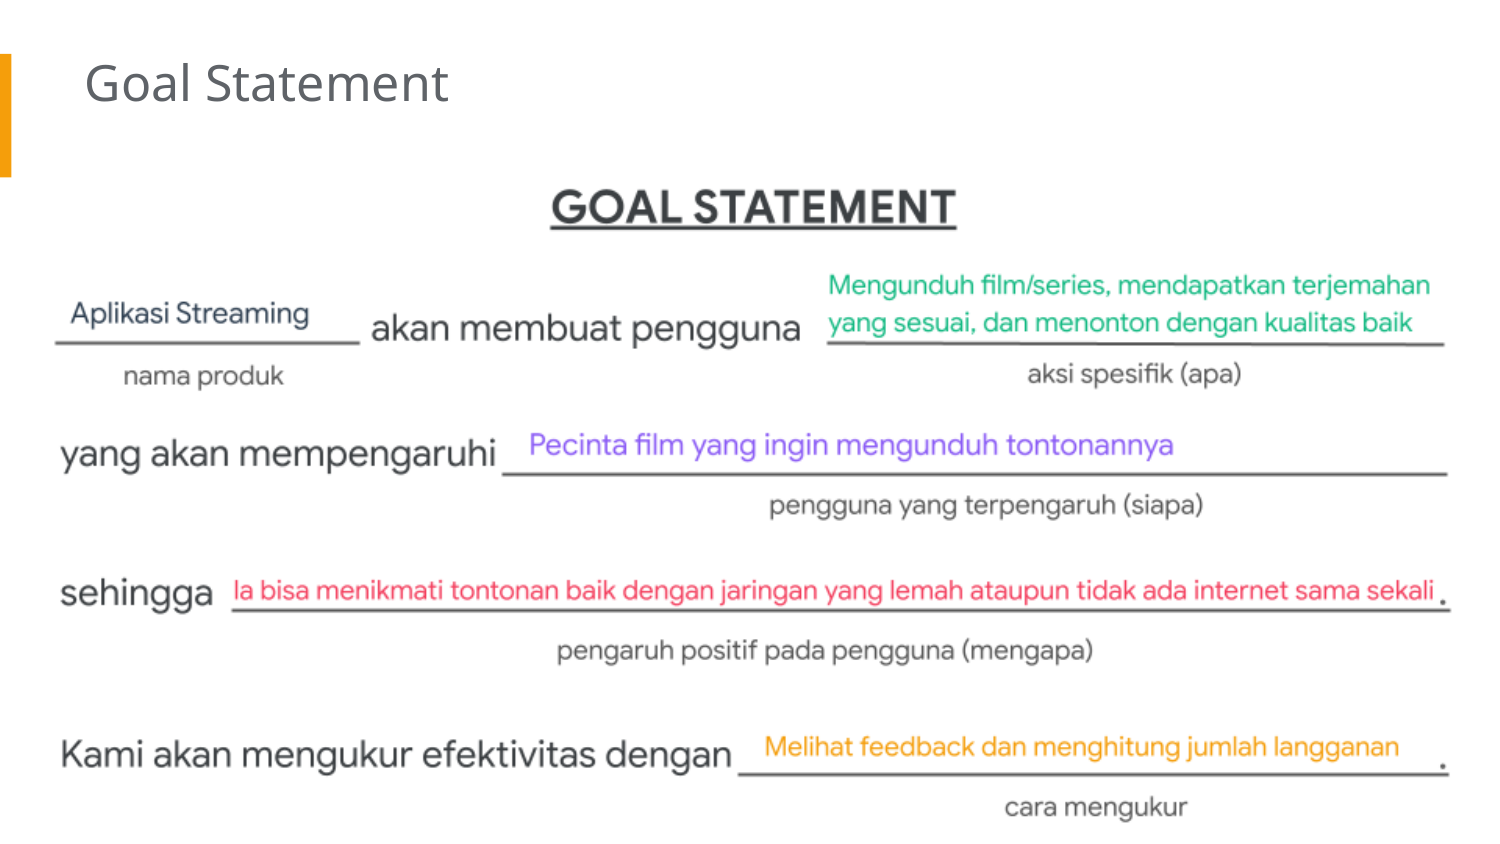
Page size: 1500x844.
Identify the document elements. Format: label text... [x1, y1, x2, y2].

picture [0, 179, 1500, 832]
text_box Goal Statement [84, 35, 1087, 126]
